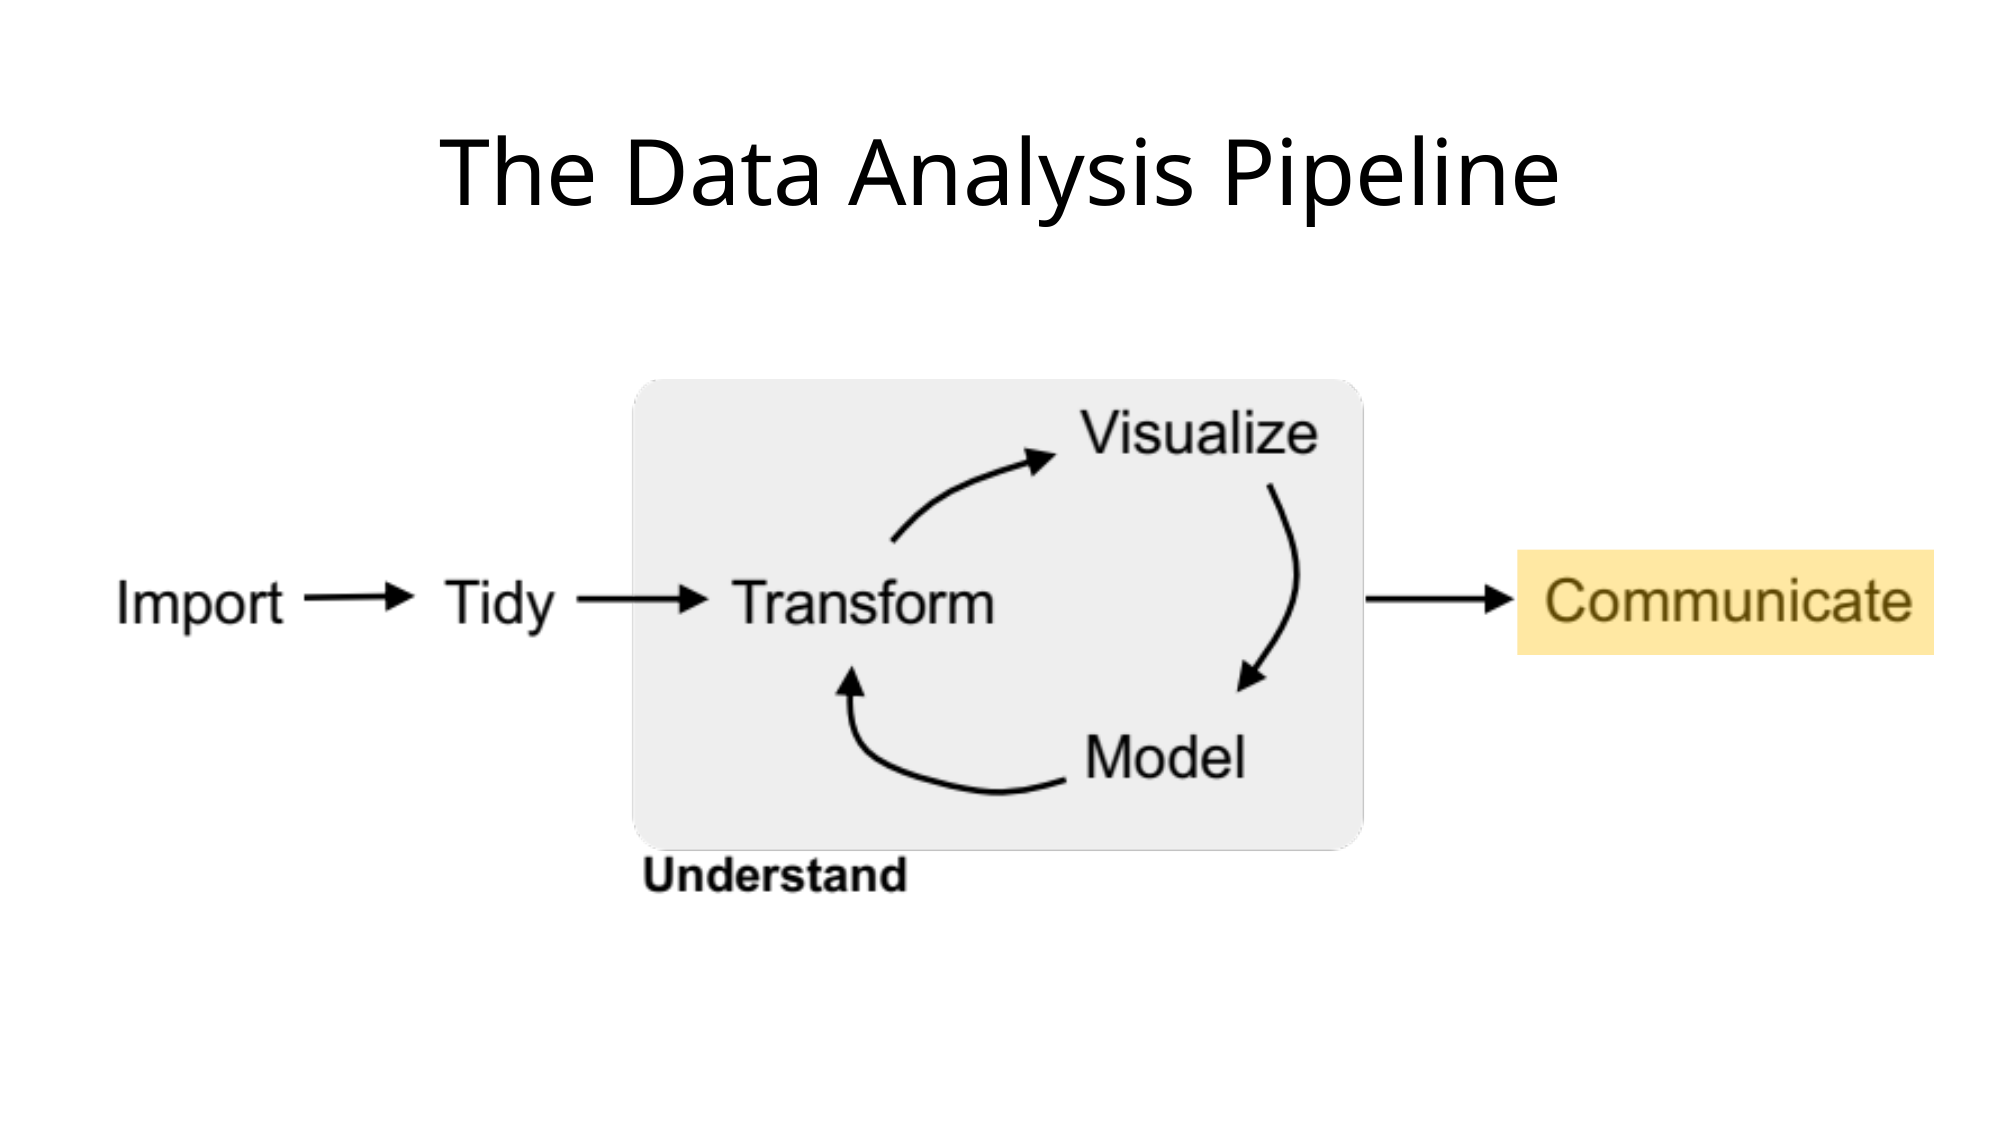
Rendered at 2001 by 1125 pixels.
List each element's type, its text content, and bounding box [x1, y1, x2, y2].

text_box The Data Analysis Pipeline [0, 111, 2000, 224]
picture [0, 379, 1958, 931]
